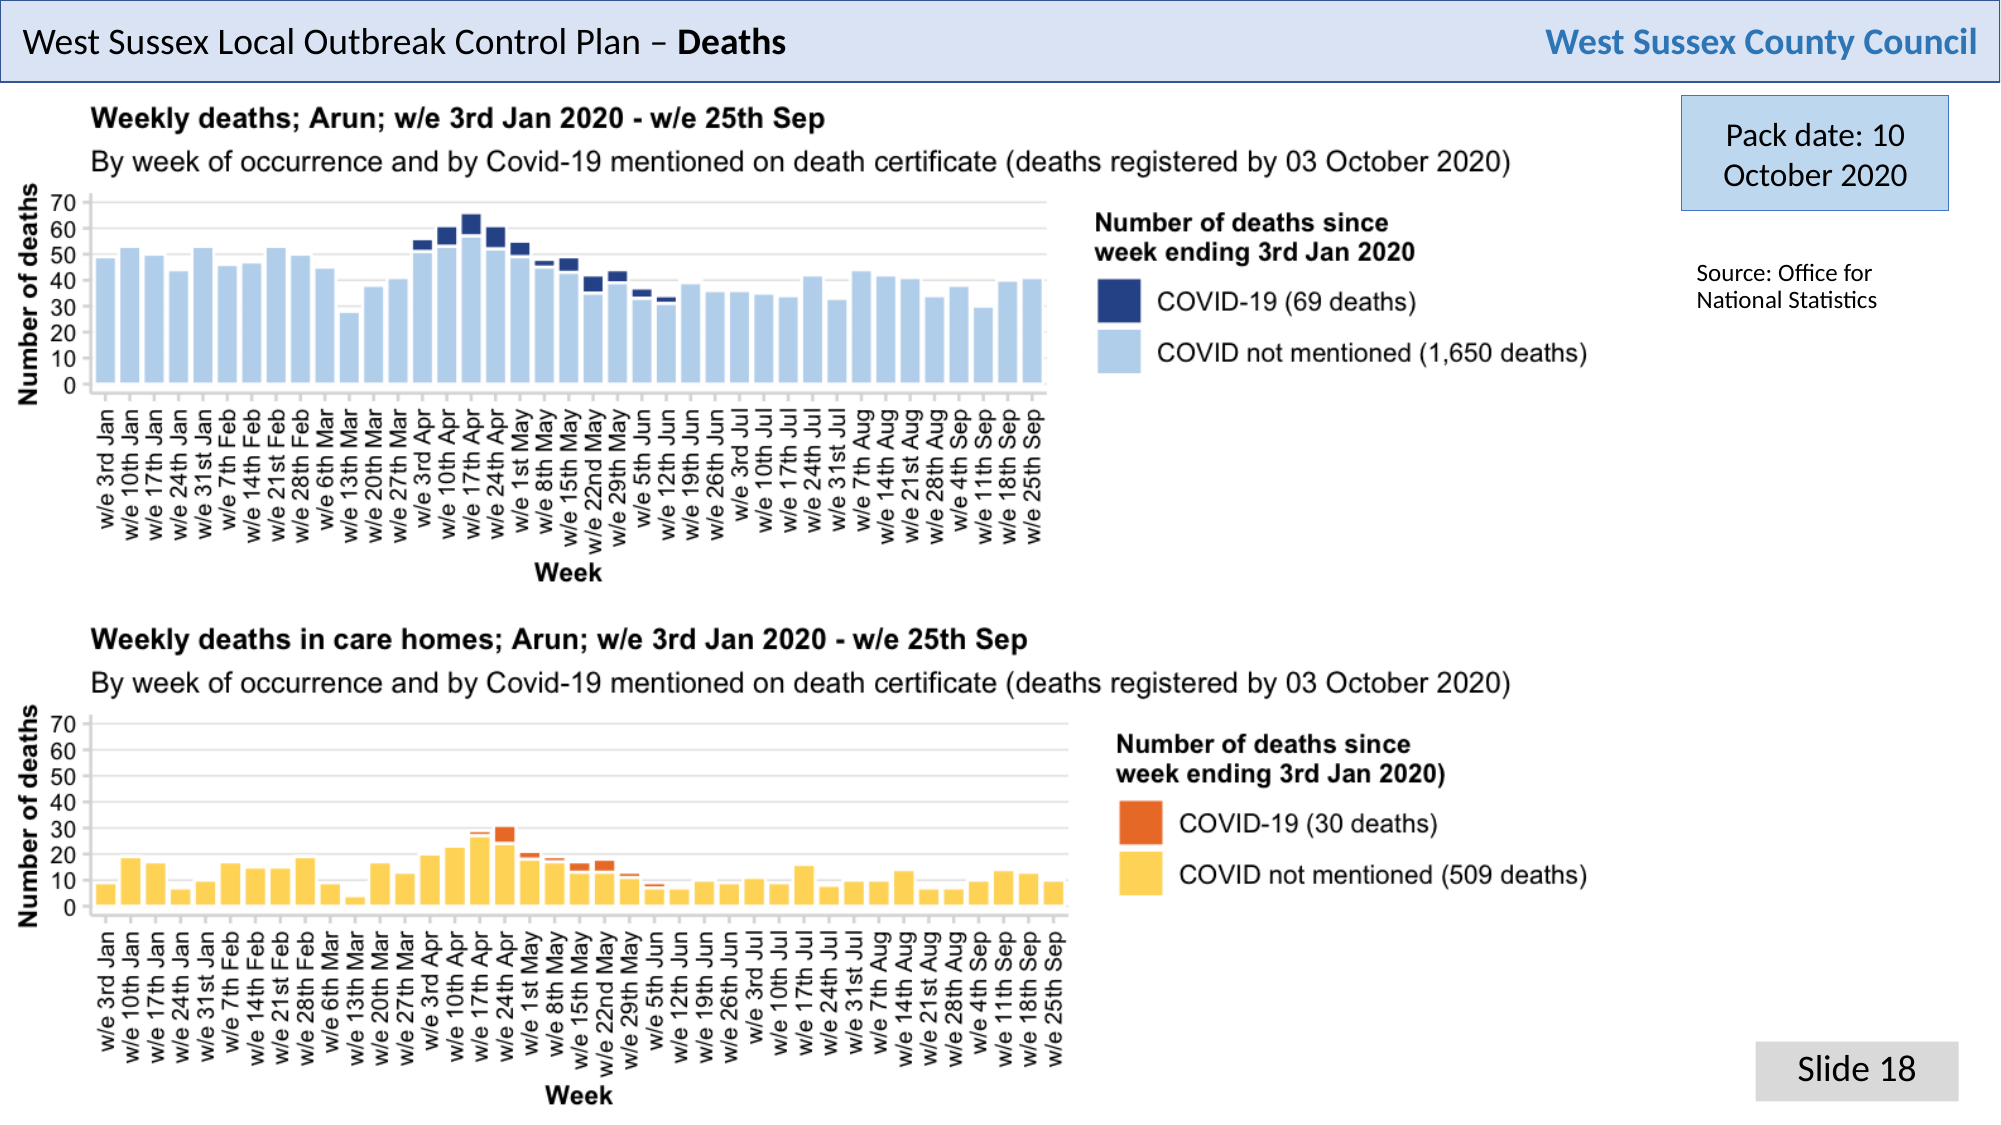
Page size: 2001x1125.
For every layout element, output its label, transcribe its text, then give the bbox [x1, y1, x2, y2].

picture [3, 91, 1619, 602]
list Slide 18 [1755, 1041, 1959, 1102]
list Source: Office for National Statistics [1681, 252, 1959, 289]
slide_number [1681, 95, 1949, 211]
picture [3, 612, 1619, 1125]
